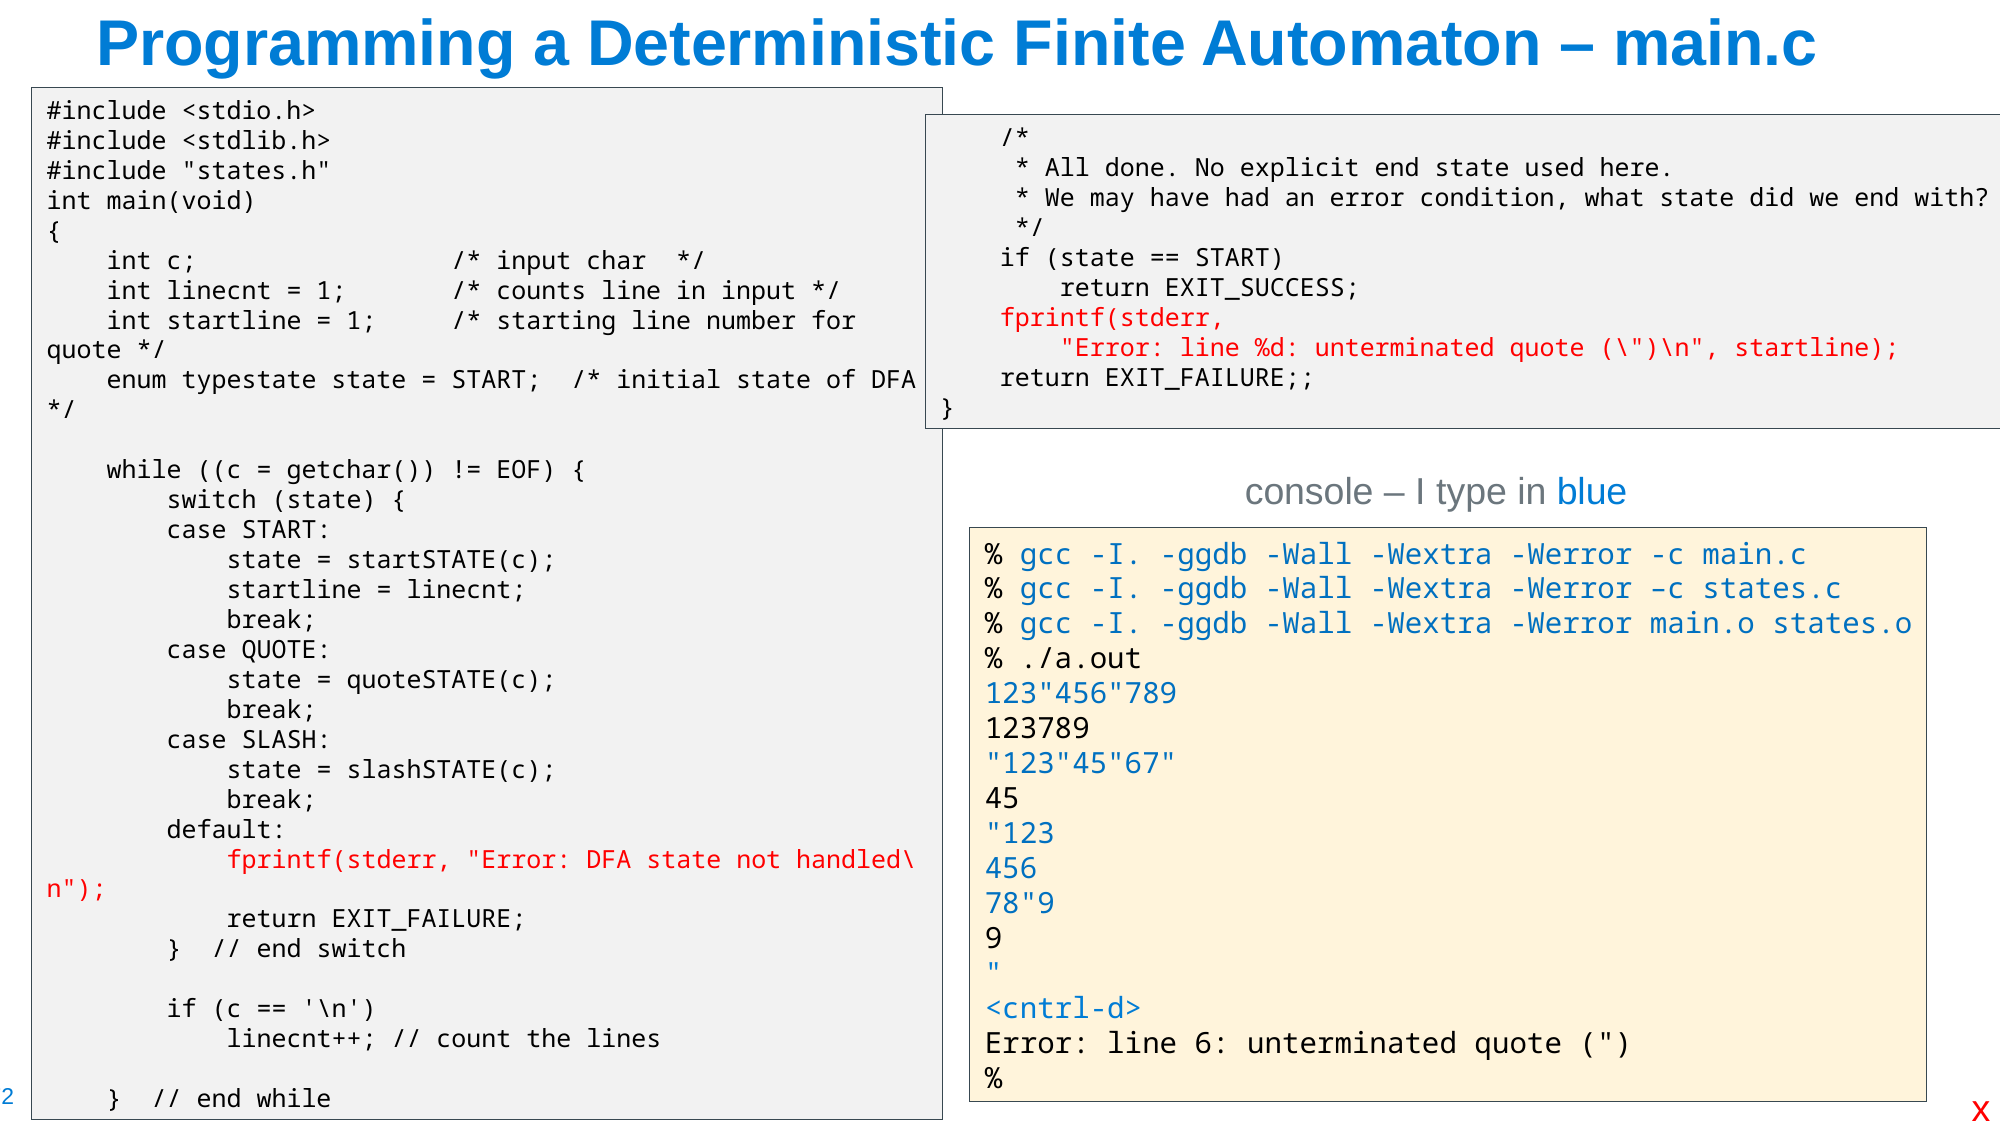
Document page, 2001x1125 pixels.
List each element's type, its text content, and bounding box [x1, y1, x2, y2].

text_box console – I type in blue [1229, 459, 1653, 520]
text_box % gcc -I. -ggdb -Wall -Wextra -Werror -c main.c % gcc -I. -ggdb -Wall -Wextra -Werror –c states.c % gcc -I. -ggdb -Wall -Wextra -Werror main.o states.o % ./a.out 123"456"789 123789 "123"45"67" 45 "123 456 78"9 9 " <cntrl-d> Error: line 6: unterminated quote (") % [969, 527, 1927, 1102]
text_box x [1956, 1076, 2000, 1125]
title Programming a Deterministic Finite Automaton – main.c [81, 13, 1941, 88]
text_box /* * All done. No explicit end state used here. * We may have had an error condition, what state did we end with? */ if (state == START) return EXIT_SUCCESS; fprintf(stderr, "Error: line %d: unterminated quote (\")\n", startline); return EXIT_FAILURE;; } [925, 114, 2000, 429]
text_box #include <stdio.h> #include <stdlib.h> #include "states.h" int main(void) { int c; /* input char */ int linecnt = 1; /* counts line in input */ int startline = 1; /* starting line number for quote */ enum typestate state = START; /* initial state of DFA */ while ((c = getchar()) != EOF) { switch (state) { case START: state = startSTATE(c); startline = linecnt; break; case QUOTE: state = quoteSTATE(c); break; case SLASH: state = slashSTATE(c); break; default: fprintf(stderr, "Error: DFA state not handled\n"); return EXIT_FAILURE; } // end switch if (c == '\n') linecnt++; // count the lines } // end while [31, 87, 943, 1120]
